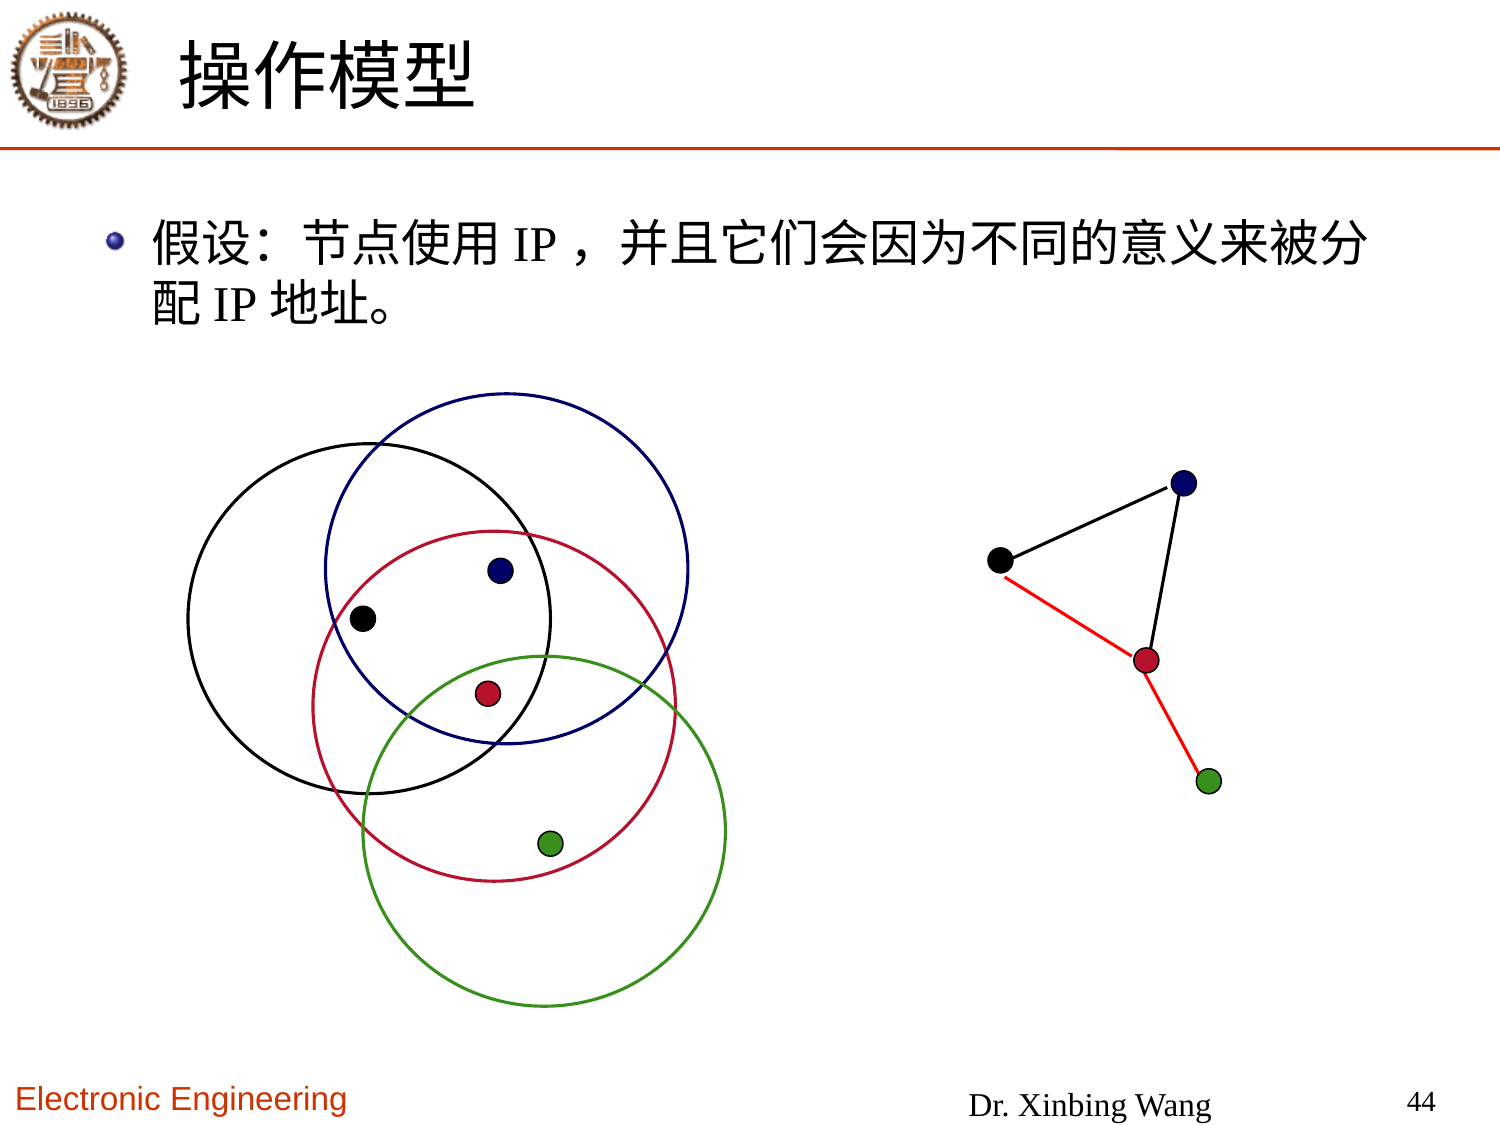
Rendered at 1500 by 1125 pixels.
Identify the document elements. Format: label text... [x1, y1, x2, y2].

slide_number 44 [1326, 1080, 1452, 1119]
title 操作模型 [161, 22, 1157, 125]
text_box [537, 831, 563, 857]
text_box [325, 393, 688, 715]
text_box [187, 443, 379, 791]
text_box [1171, 470, 1197, 496]
picture [94, 224, 134, 260]
list 假设：节点使用IP，并且它们会因为不同的意义来被分配IP地址。 [79, 204, 1416, 396]
text_box [1133, 647, 1159, 673]
picture [3, 7, 136, 141]
text_box [644, 653, 676, 710]
text_box [987, 547, 1013, 573]
text_box [1196, 768, 1222, 794]
footer Dr. Xinbing Wang [907, 1084, 1273, 1123]
text_box [362, 656, 726, 1007]
text_box [312, 624, 407, 827]
